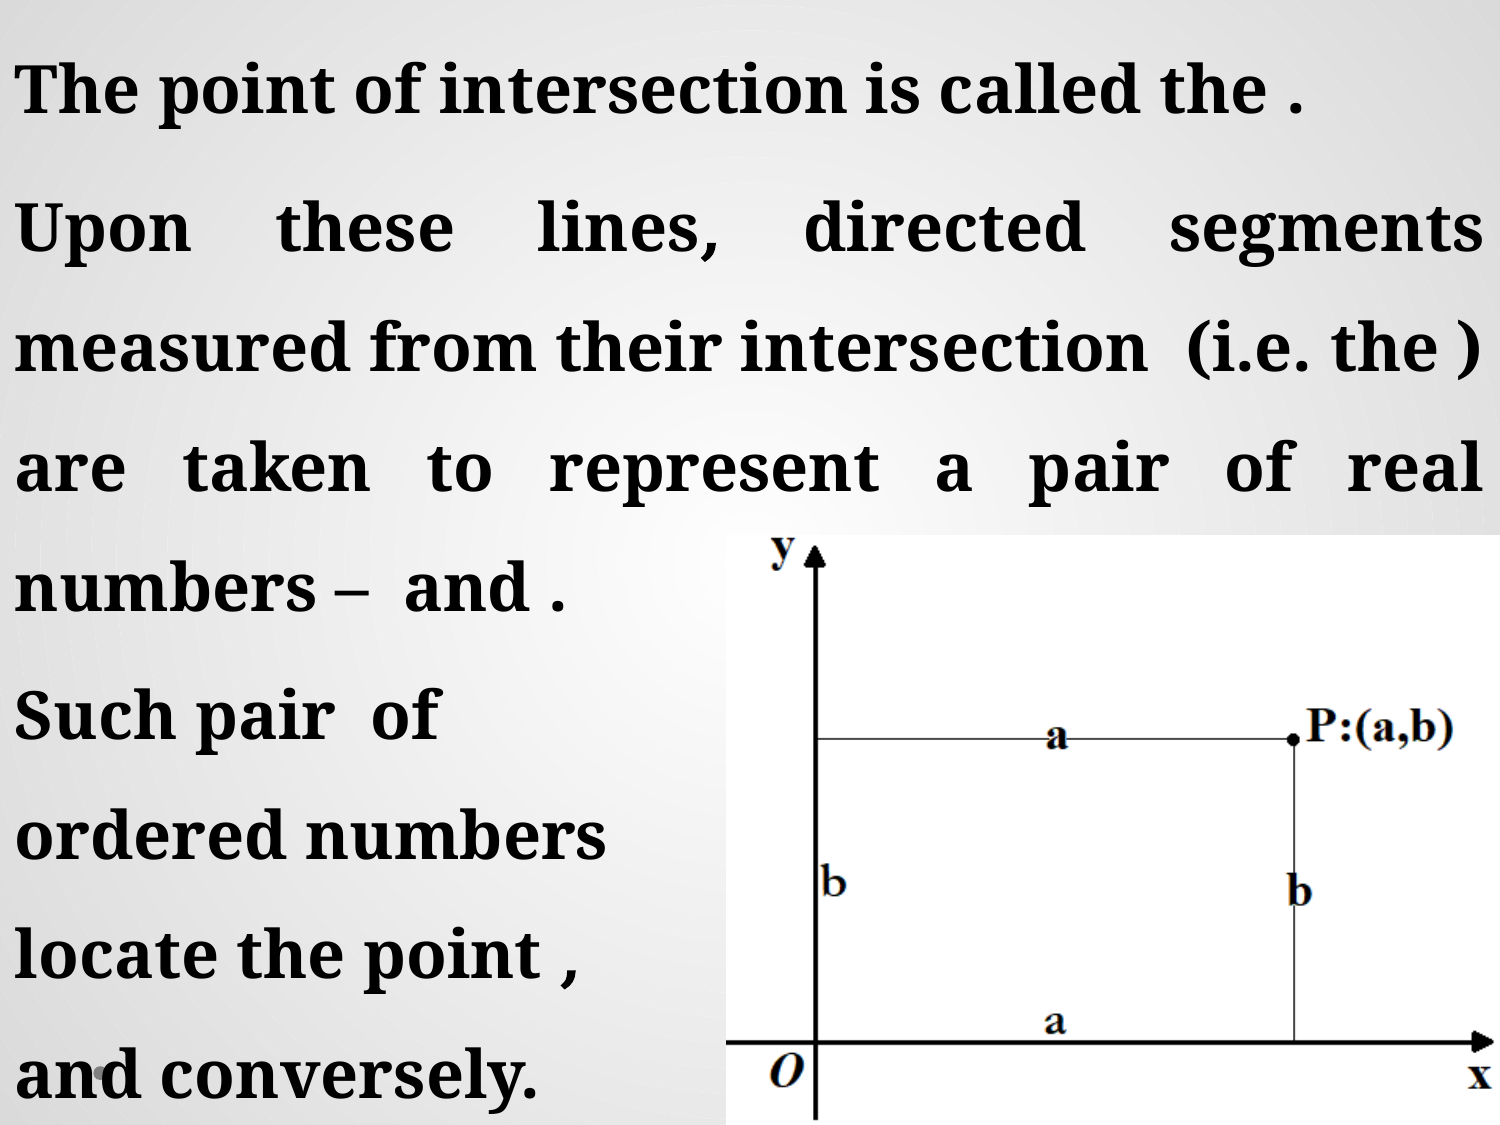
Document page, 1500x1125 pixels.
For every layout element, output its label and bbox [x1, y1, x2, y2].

picture [726, 535, 1500, 1125]
